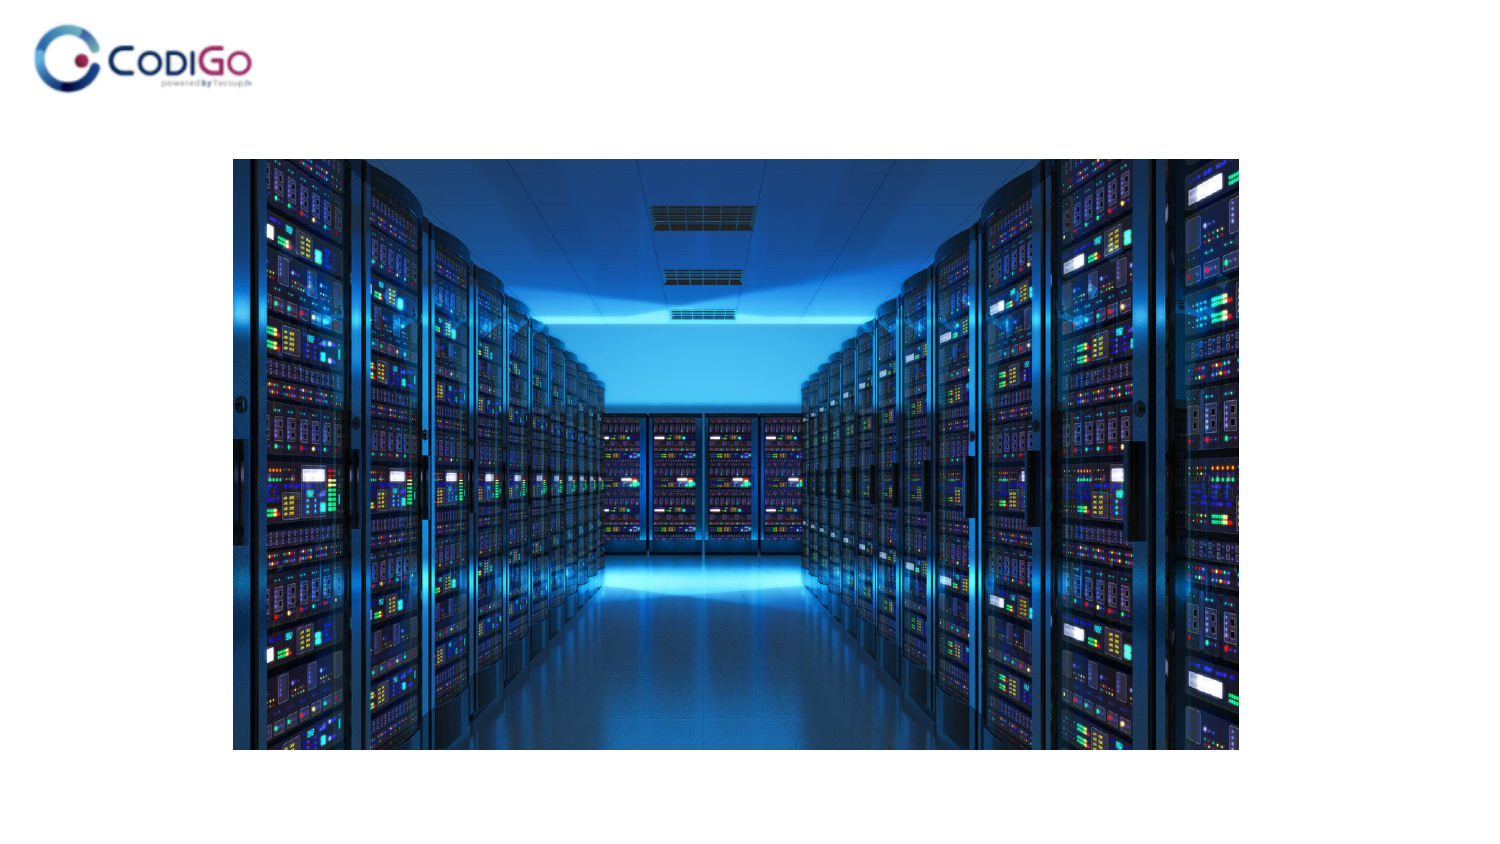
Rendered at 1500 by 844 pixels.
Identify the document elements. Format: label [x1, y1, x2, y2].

picture [233, 159, 1239, 750]
picture [27, 8, 261, 98]
